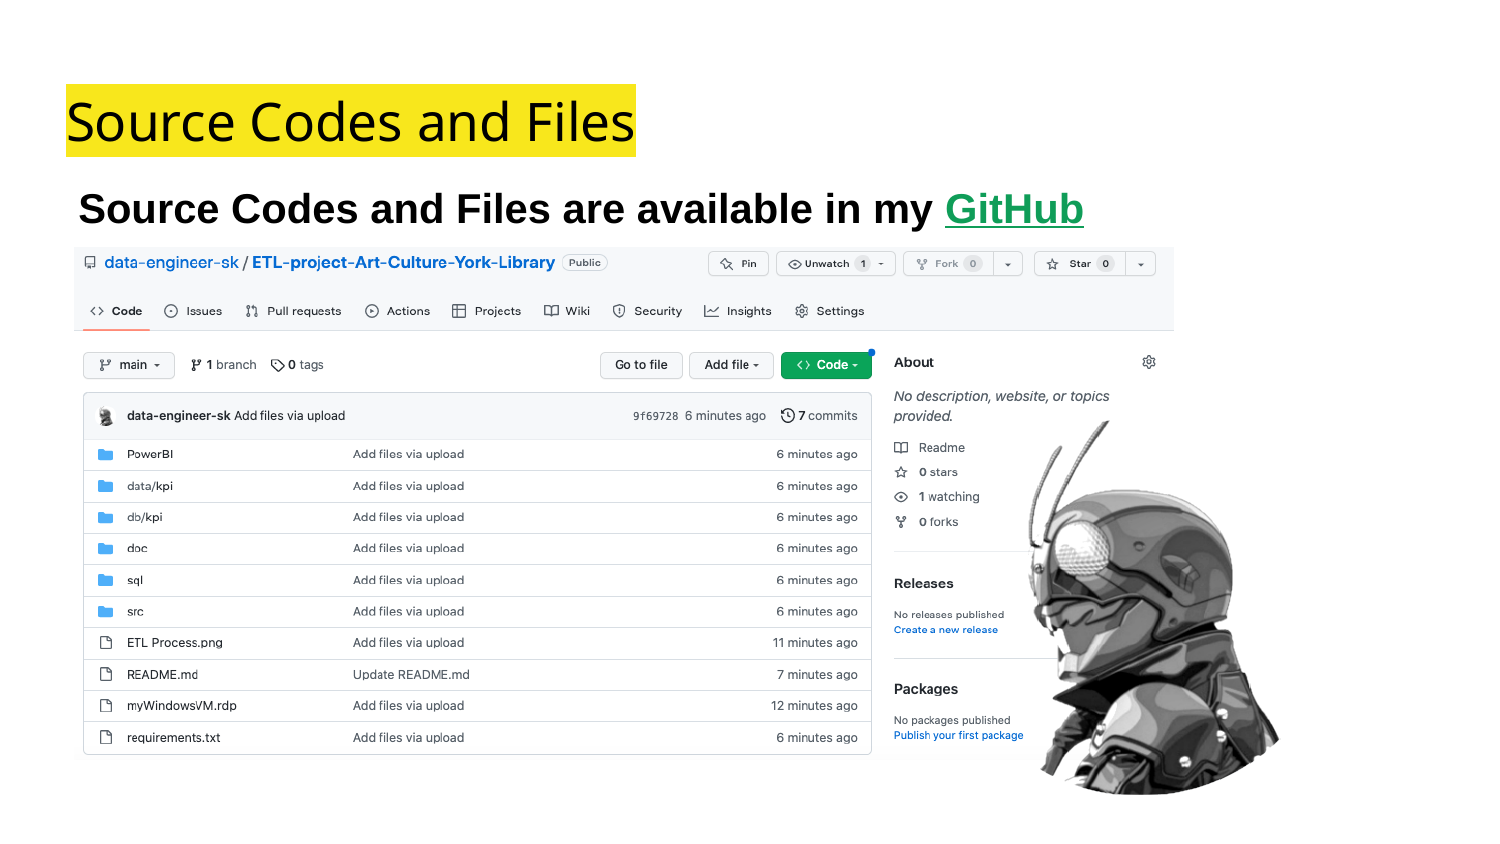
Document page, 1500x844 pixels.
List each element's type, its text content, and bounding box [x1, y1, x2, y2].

text_box Source Codes and Files are available in my GitHub [63, 166, 1389, 247]
picture [74, 247, 1281, 795]
title Source Codes and Files [51, 72, 1449, 167]
